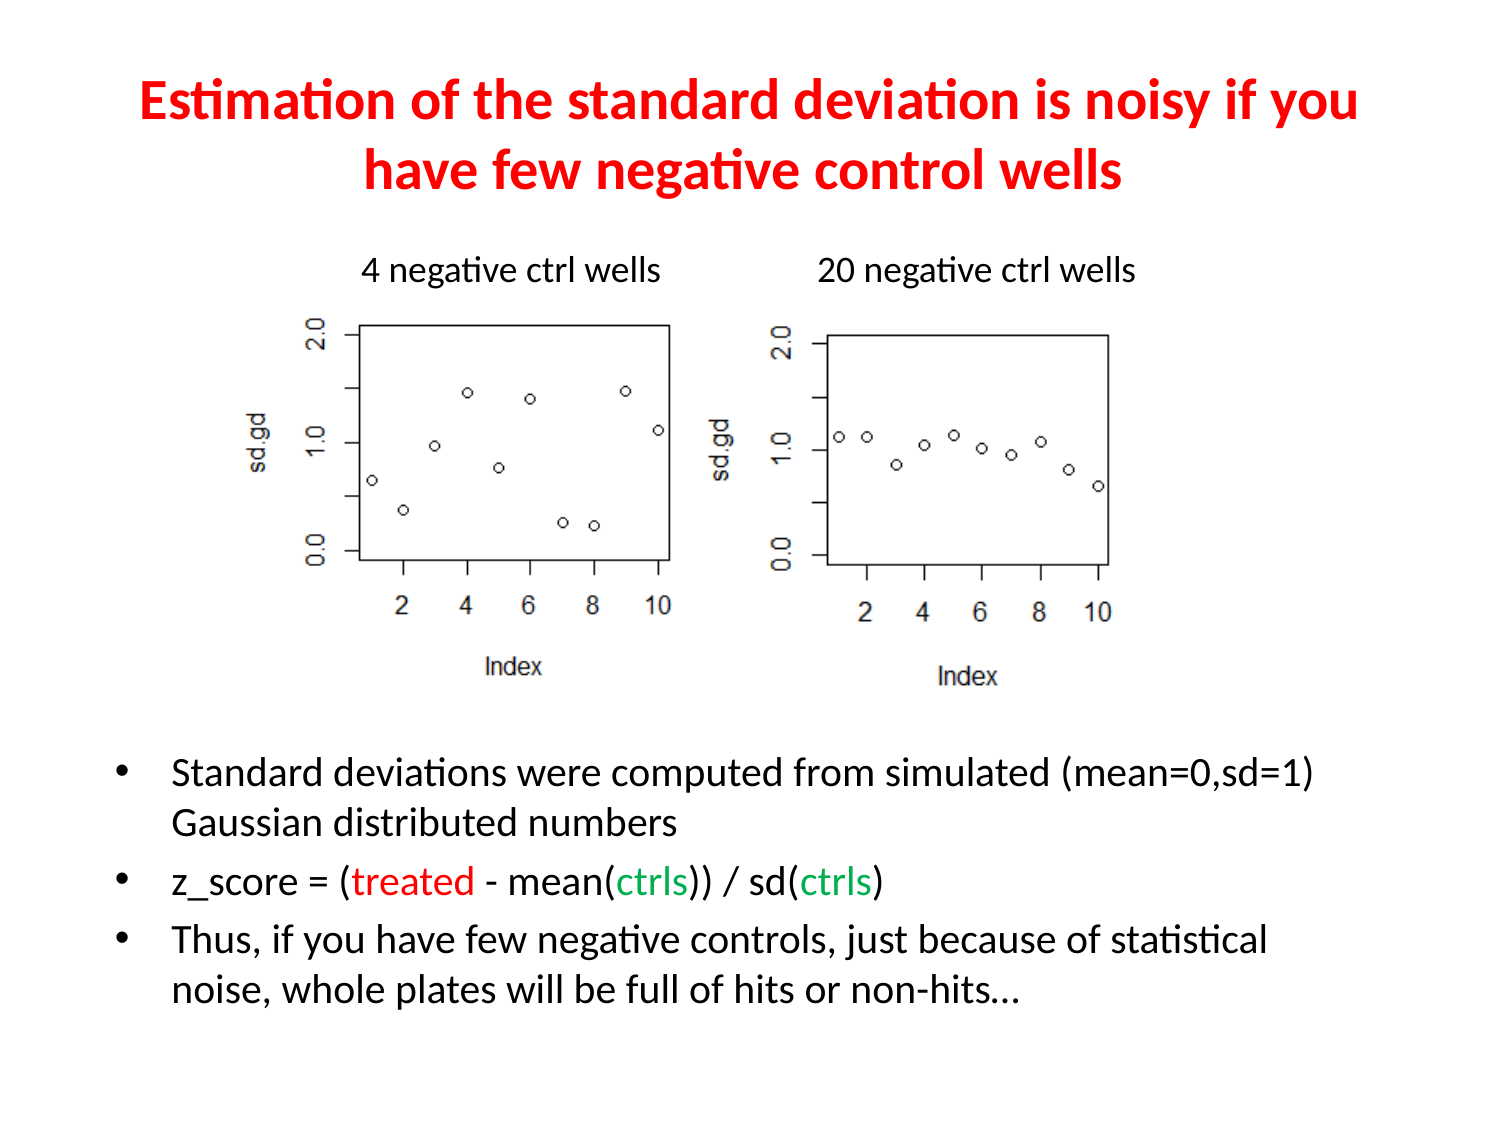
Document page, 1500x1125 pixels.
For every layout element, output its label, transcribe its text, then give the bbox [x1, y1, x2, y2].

title Estimation of the standard deviation is noisy if you have few negative control wells [75, 37, 1425, 225]
list Standard deviations were computed from simulated (mean=0,sd=1) Gaussian distributed numbers z_score = (treated - mean(ctrls)) / sd(ctrls) Thus, if you have few negative controls, just because of statistical noise, whole plates will be full of hits or non-hits… [99, 737, 1375, 1025]
picture [237, 202, 1176, 726]
